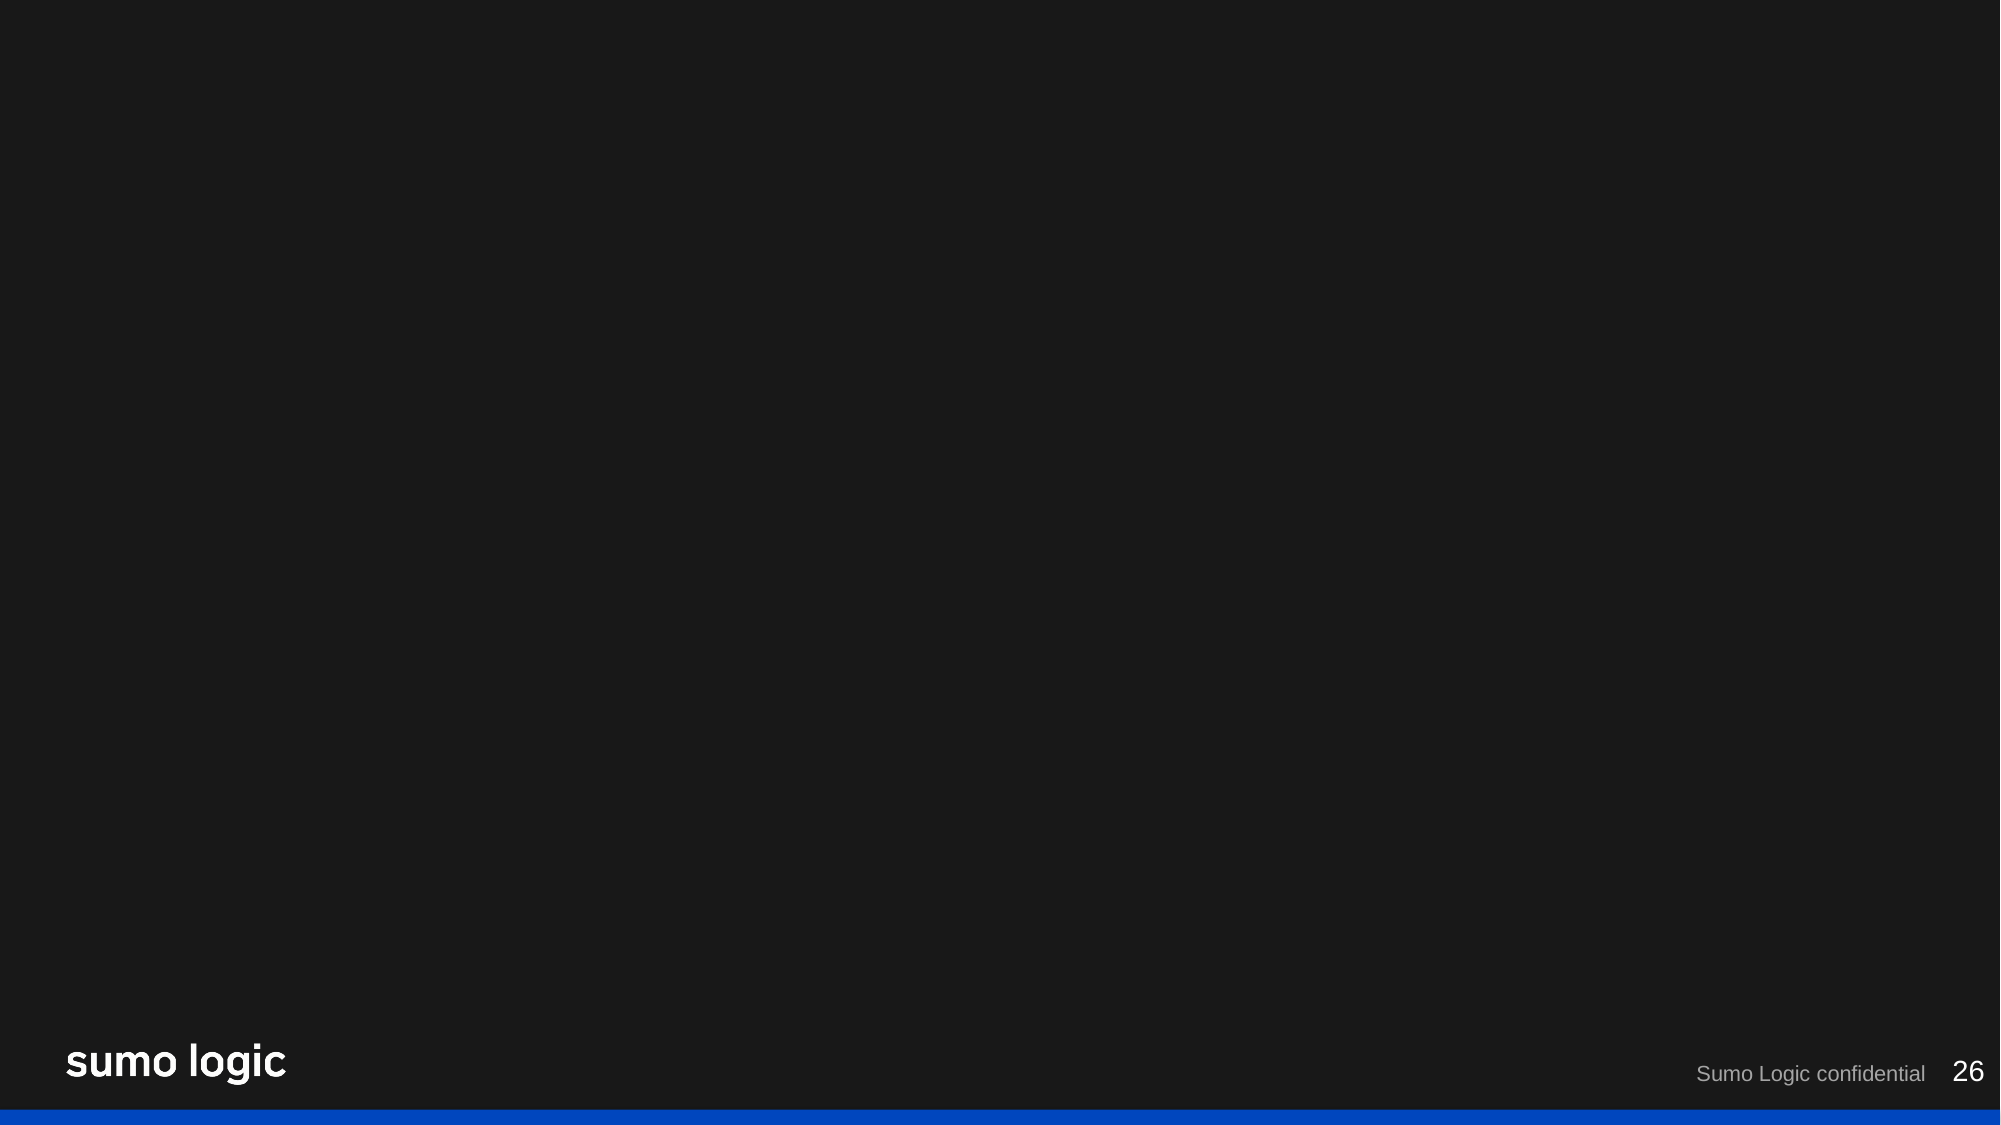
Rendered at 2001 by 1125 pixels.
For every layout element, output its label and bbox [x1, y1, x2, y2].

picture [66, 1043, 286, 1085]
